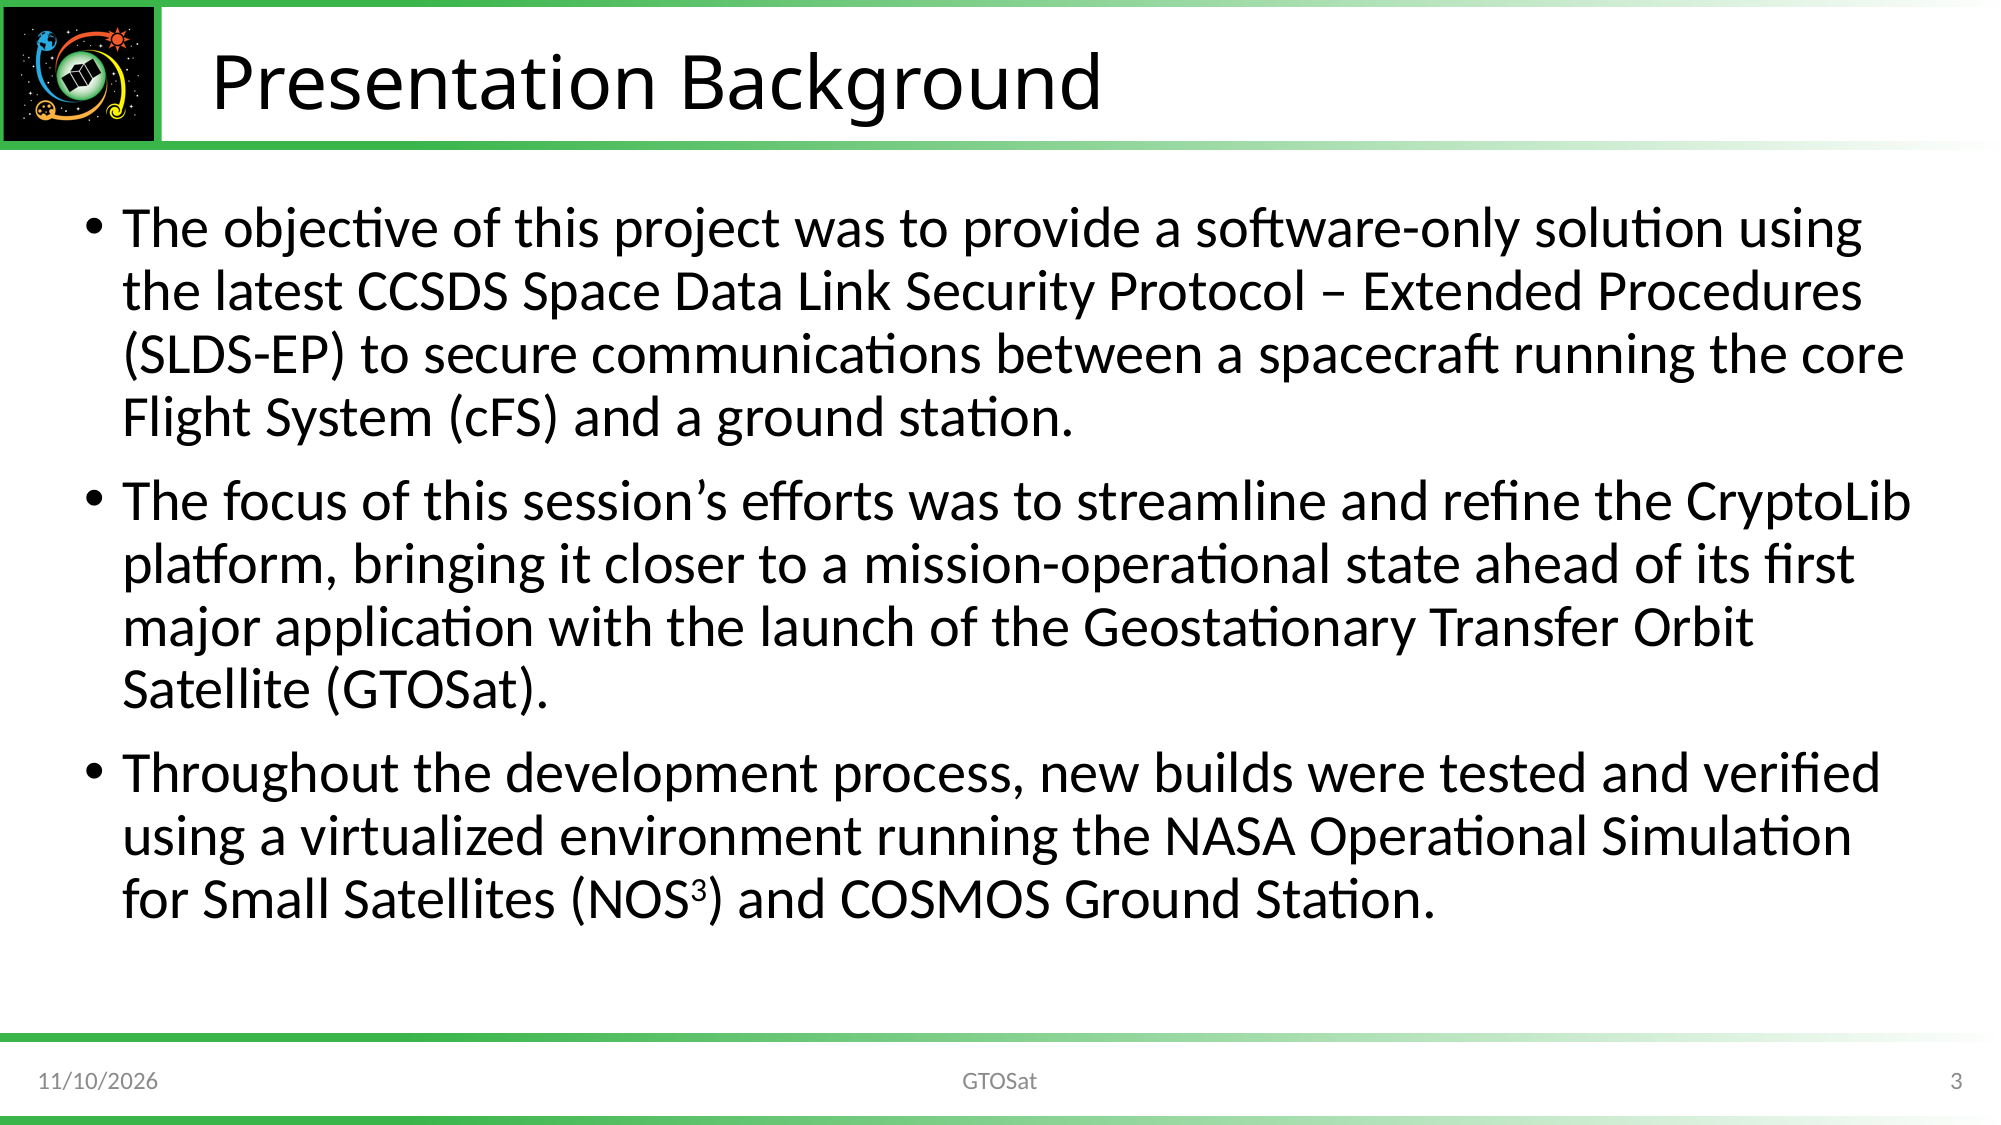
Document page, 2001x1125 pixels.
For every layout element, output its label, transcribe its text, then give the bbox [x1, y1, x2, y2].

title Presentation Background [195, 34, 1897, 136]
footer GTOSat [662, 1050, 1338, 1110]
picture [21, 23, 143, 125]
slide_number 3 [1527, 1049, 1978, 1110]
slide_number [22, 1049, 473, 1110]
list The objective of this project was to provide a software-only solution using the latest CCSDS Space Data Link Security Protocol – Extended Procedures (SLDS-EP) to secure communications between a spacecraft running the core Flight System (cFS) and a ground station. The focus of this session’s efforts was to streamline and refine the CryptoLib platform, bringing it closer to a mission-operational state ahead of its first major application with the launch of the Geostationary Transfer Orbit Satellite (GTOSat). Throughout the development process, new builds were tested and verified using a virtualized environment running the NASA Operational Simulation for Small Satellites (NOS3) and COSMOS Ground Station. [69, 189, 1931, 1013]
